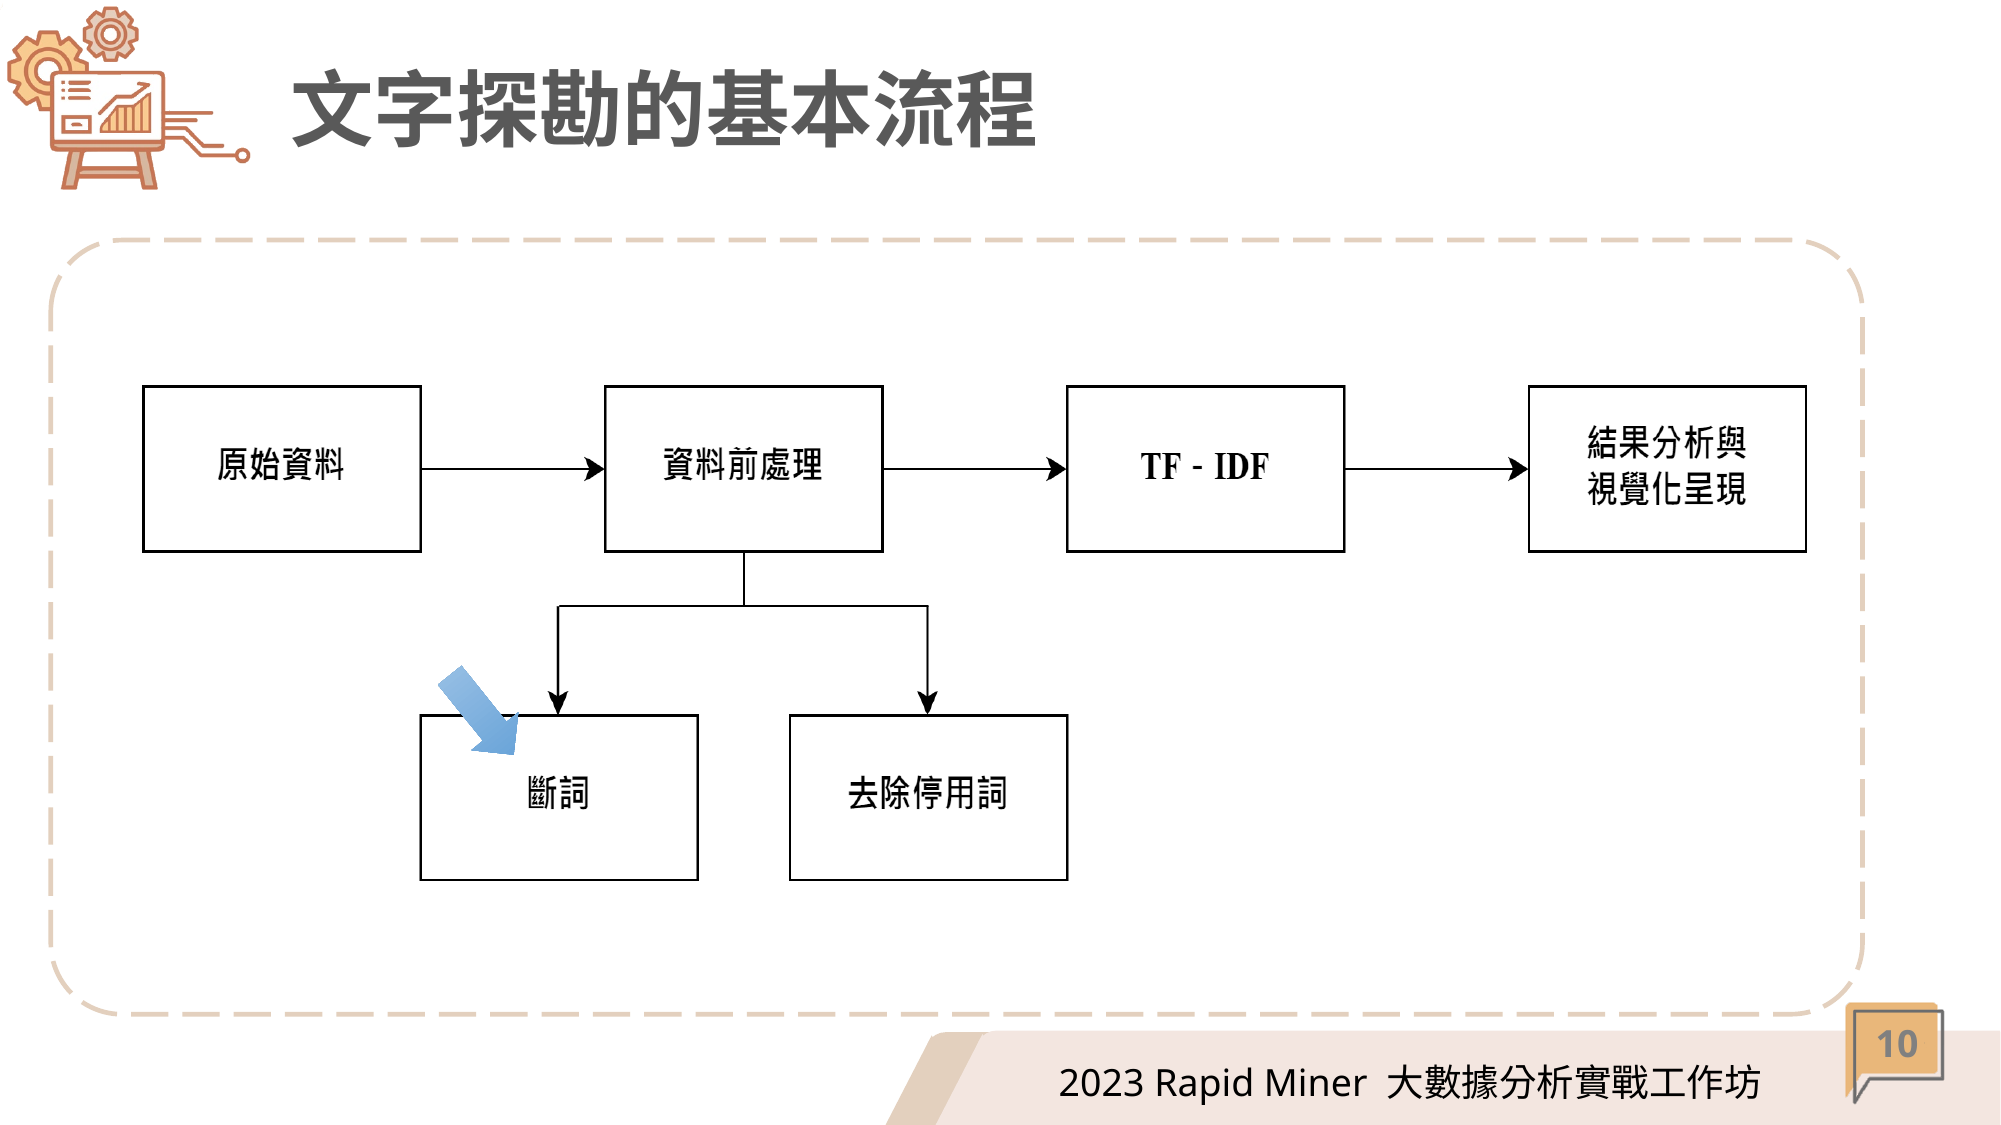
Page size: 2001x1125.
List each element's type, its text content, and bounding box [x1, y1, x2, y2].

picture [0, 3, 255, 198]
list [142, 385, 1807, 881]
title 文字探勘的基本流程 [275, 4, 1863, 223]
picture [1791, 976, 1972, 1125]
